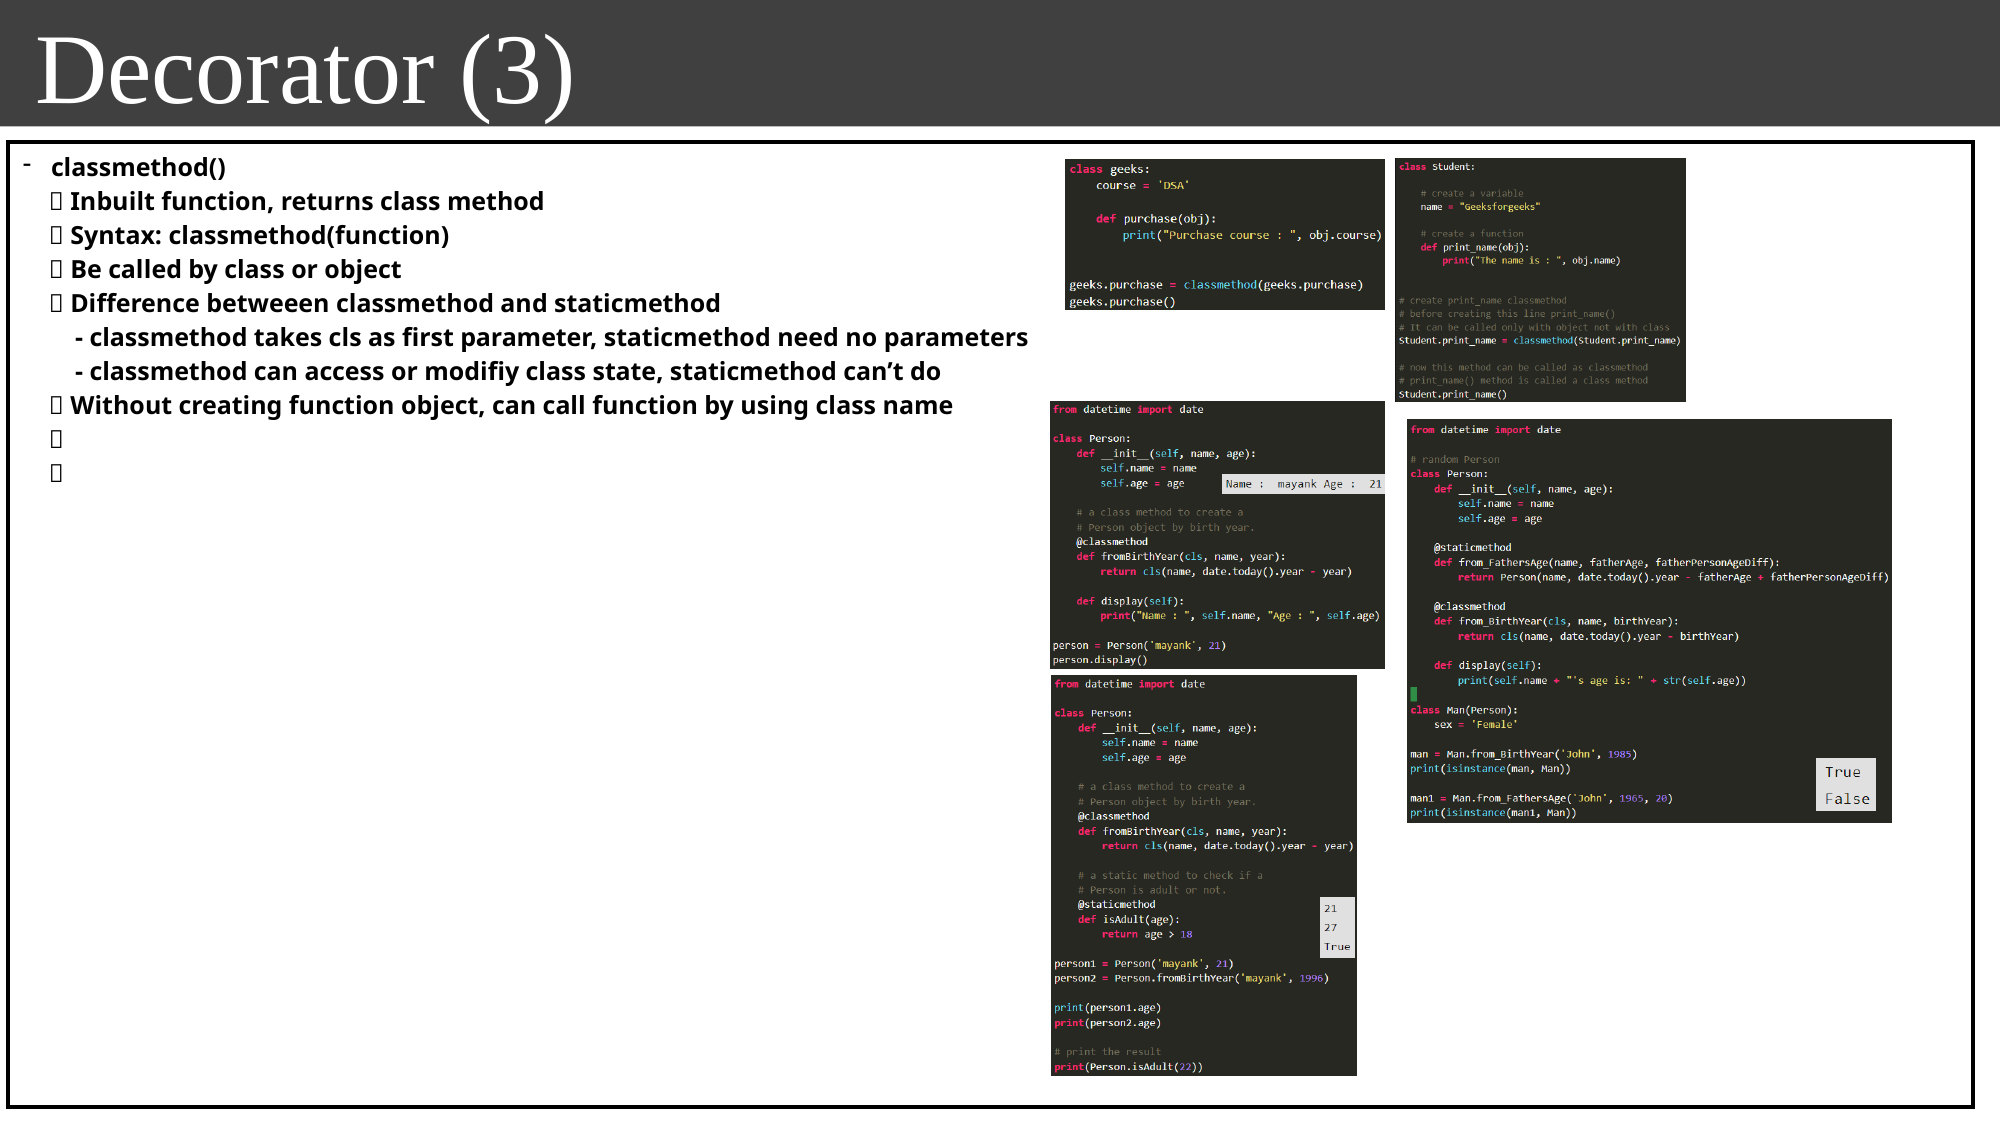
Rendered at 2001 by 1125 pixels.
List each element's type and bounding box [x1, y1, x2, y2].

text_box [1051, 675, 1357, 1076]
table_header [10, 144, 1971, 1105]
text_box [20, 0, 1243, 131]
text_box [1407, 419, 1892, 823]
picture [1065, 159, 1385, 310]
picture [1395, 158, 1686, 402]
text_box [1049, 401, 1385, 669]
